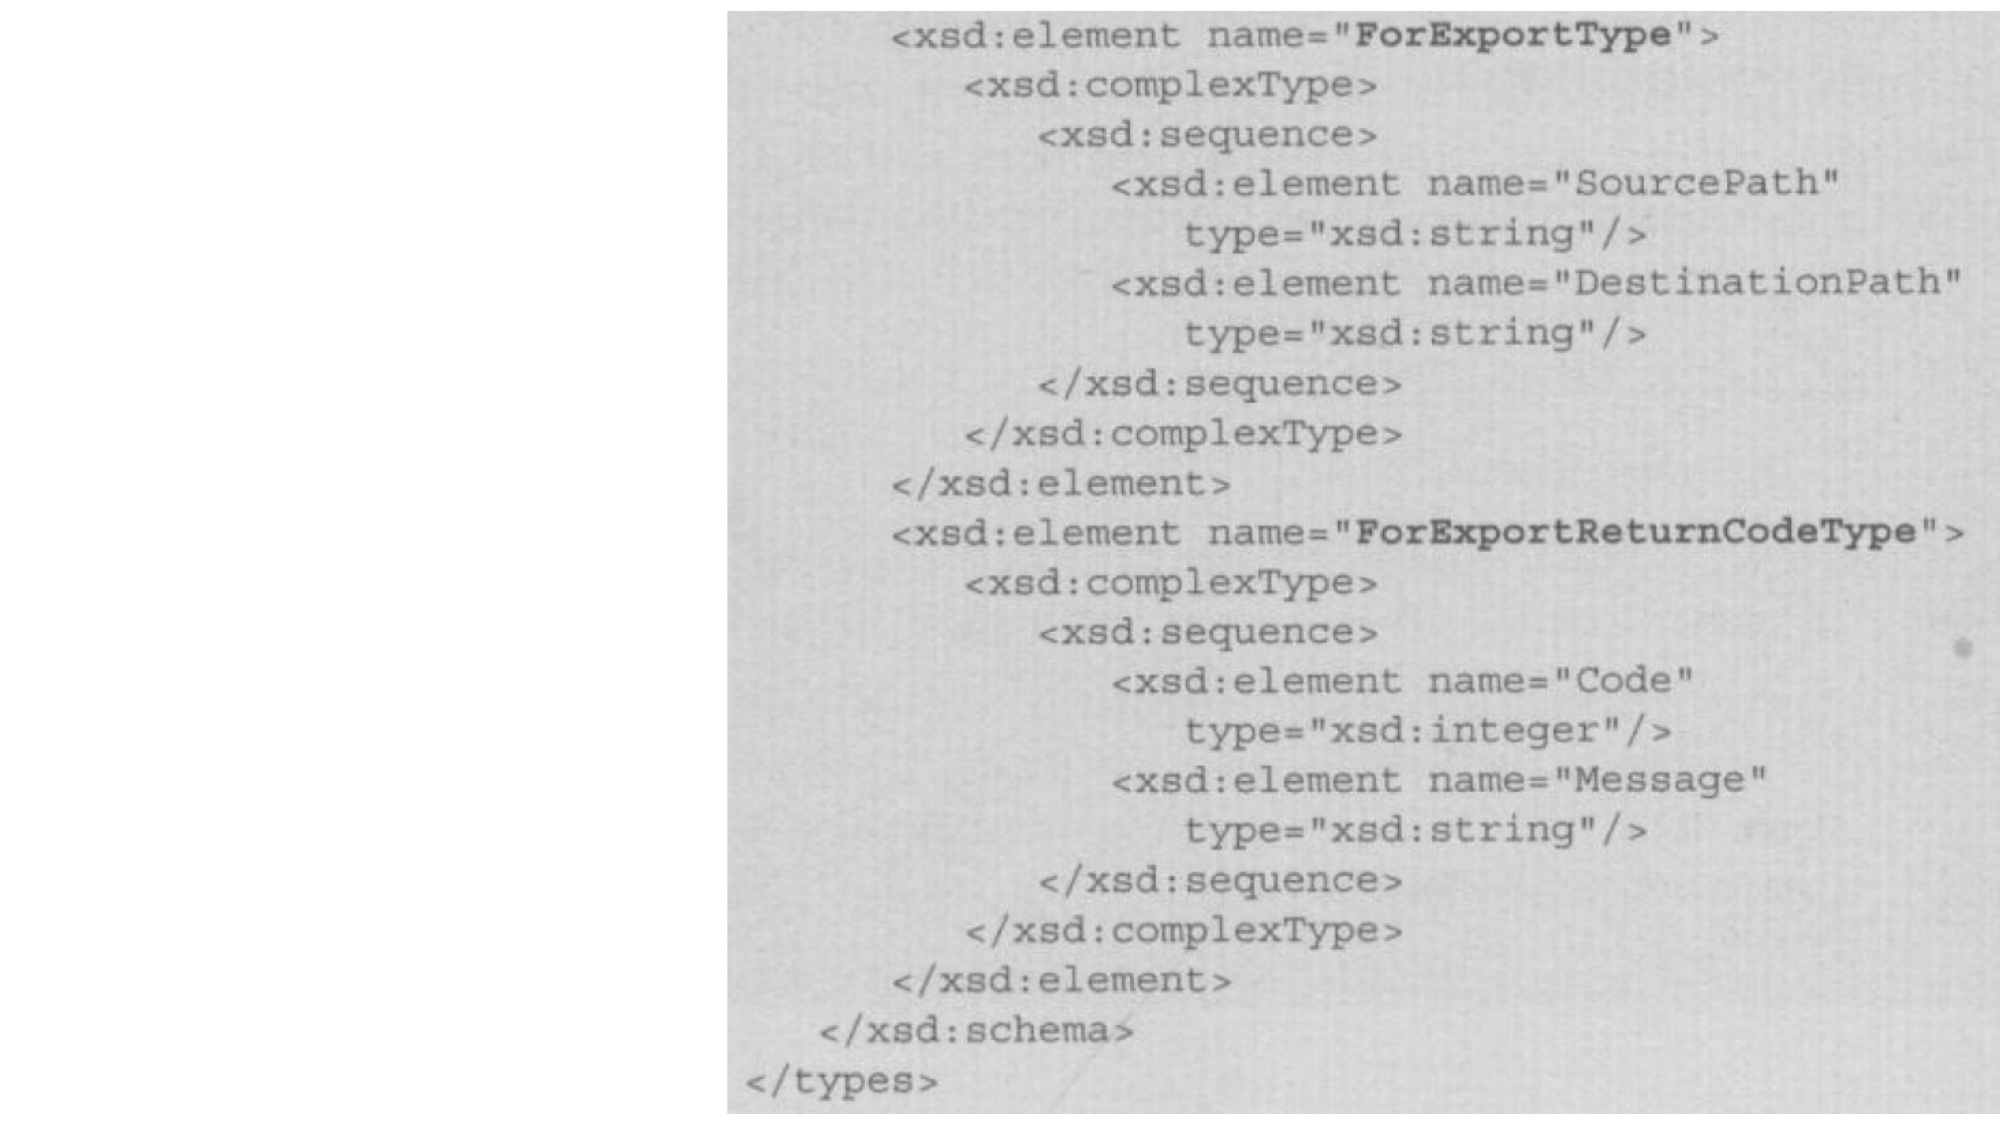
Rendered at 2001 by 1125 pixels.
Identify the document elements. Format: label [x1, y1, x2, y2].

picture [727, 11, 2000, 1114]
